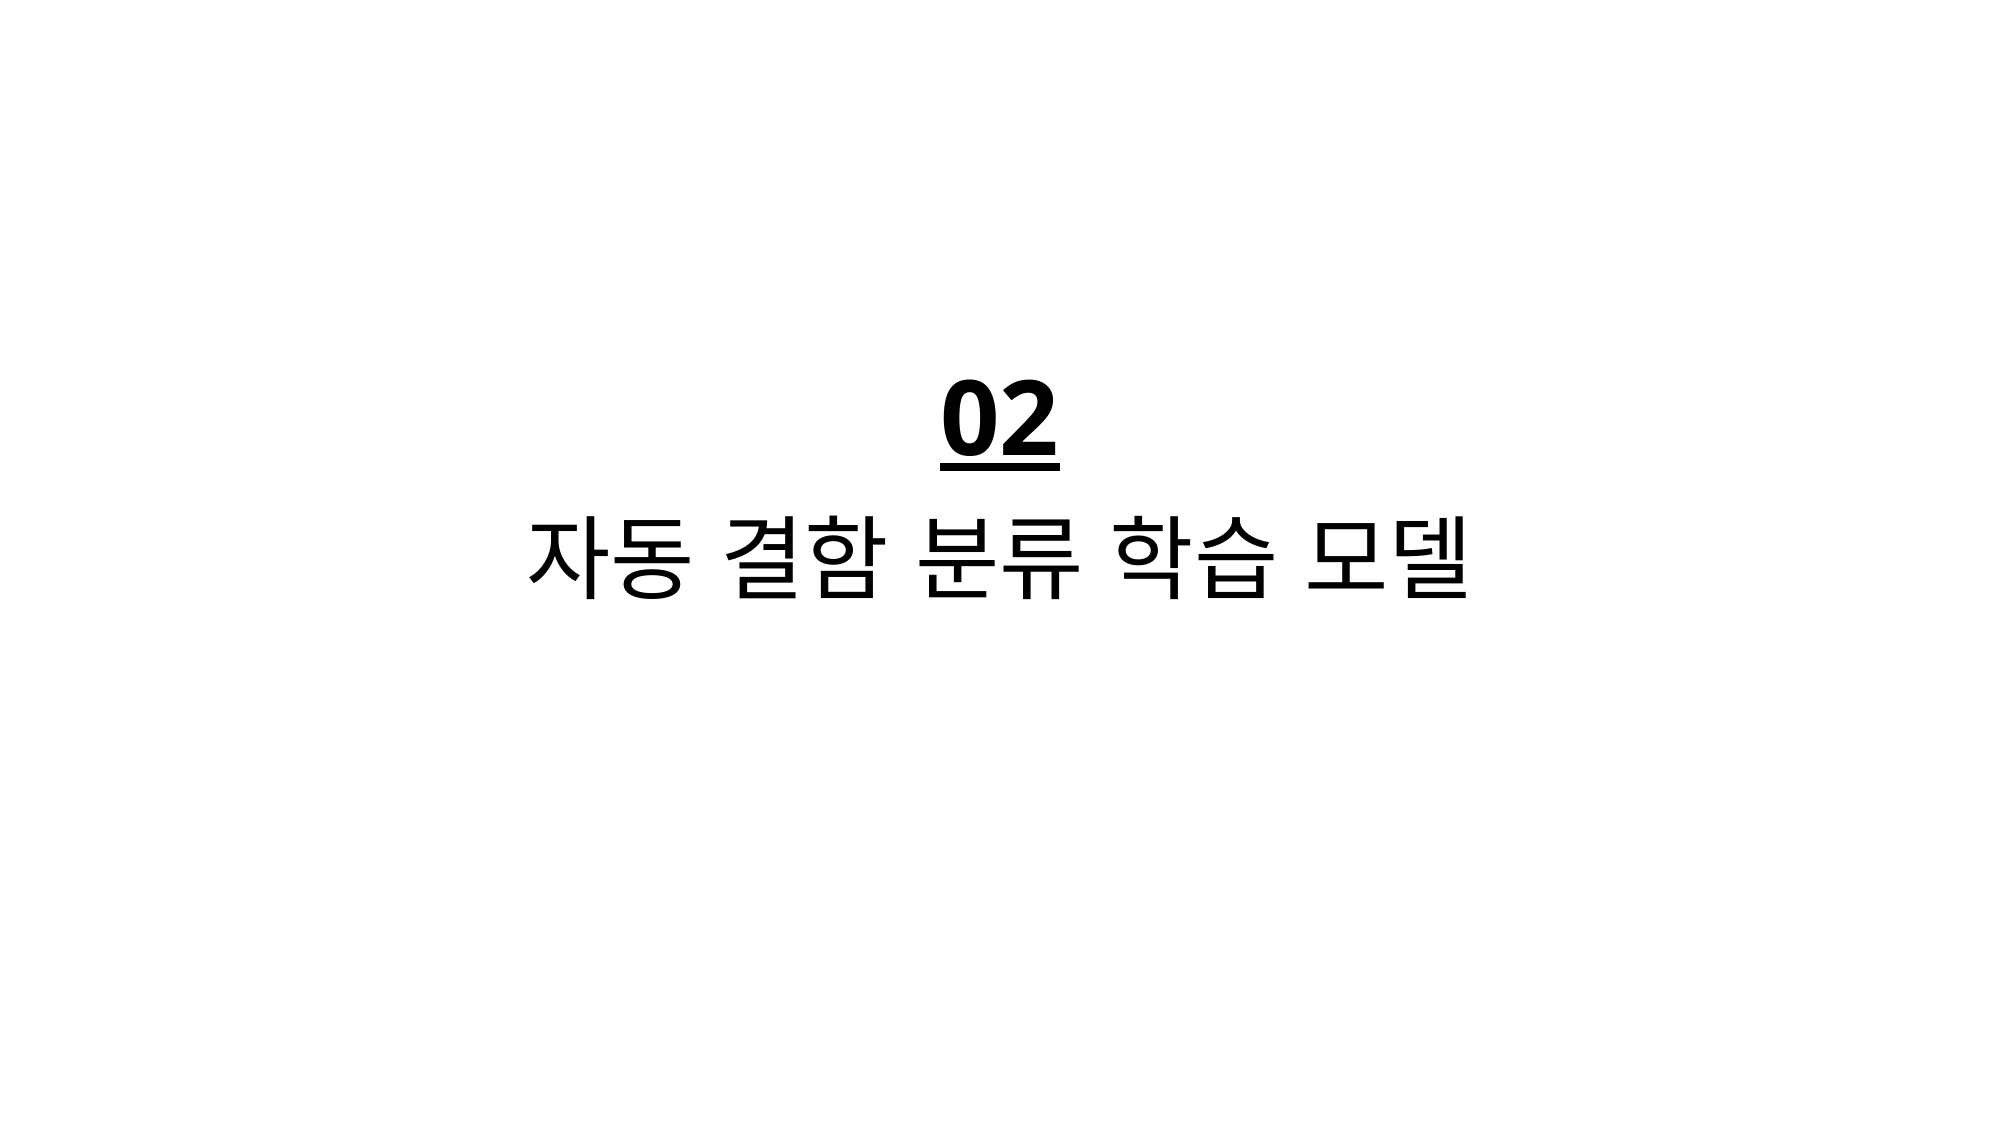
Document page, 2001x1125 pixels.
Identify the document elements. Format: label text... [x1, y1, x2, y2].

title 자동 결함 분류 학습 모델 [137, 530, 1863, 672]
text_box 02 [137, 312, 1863, 530]
